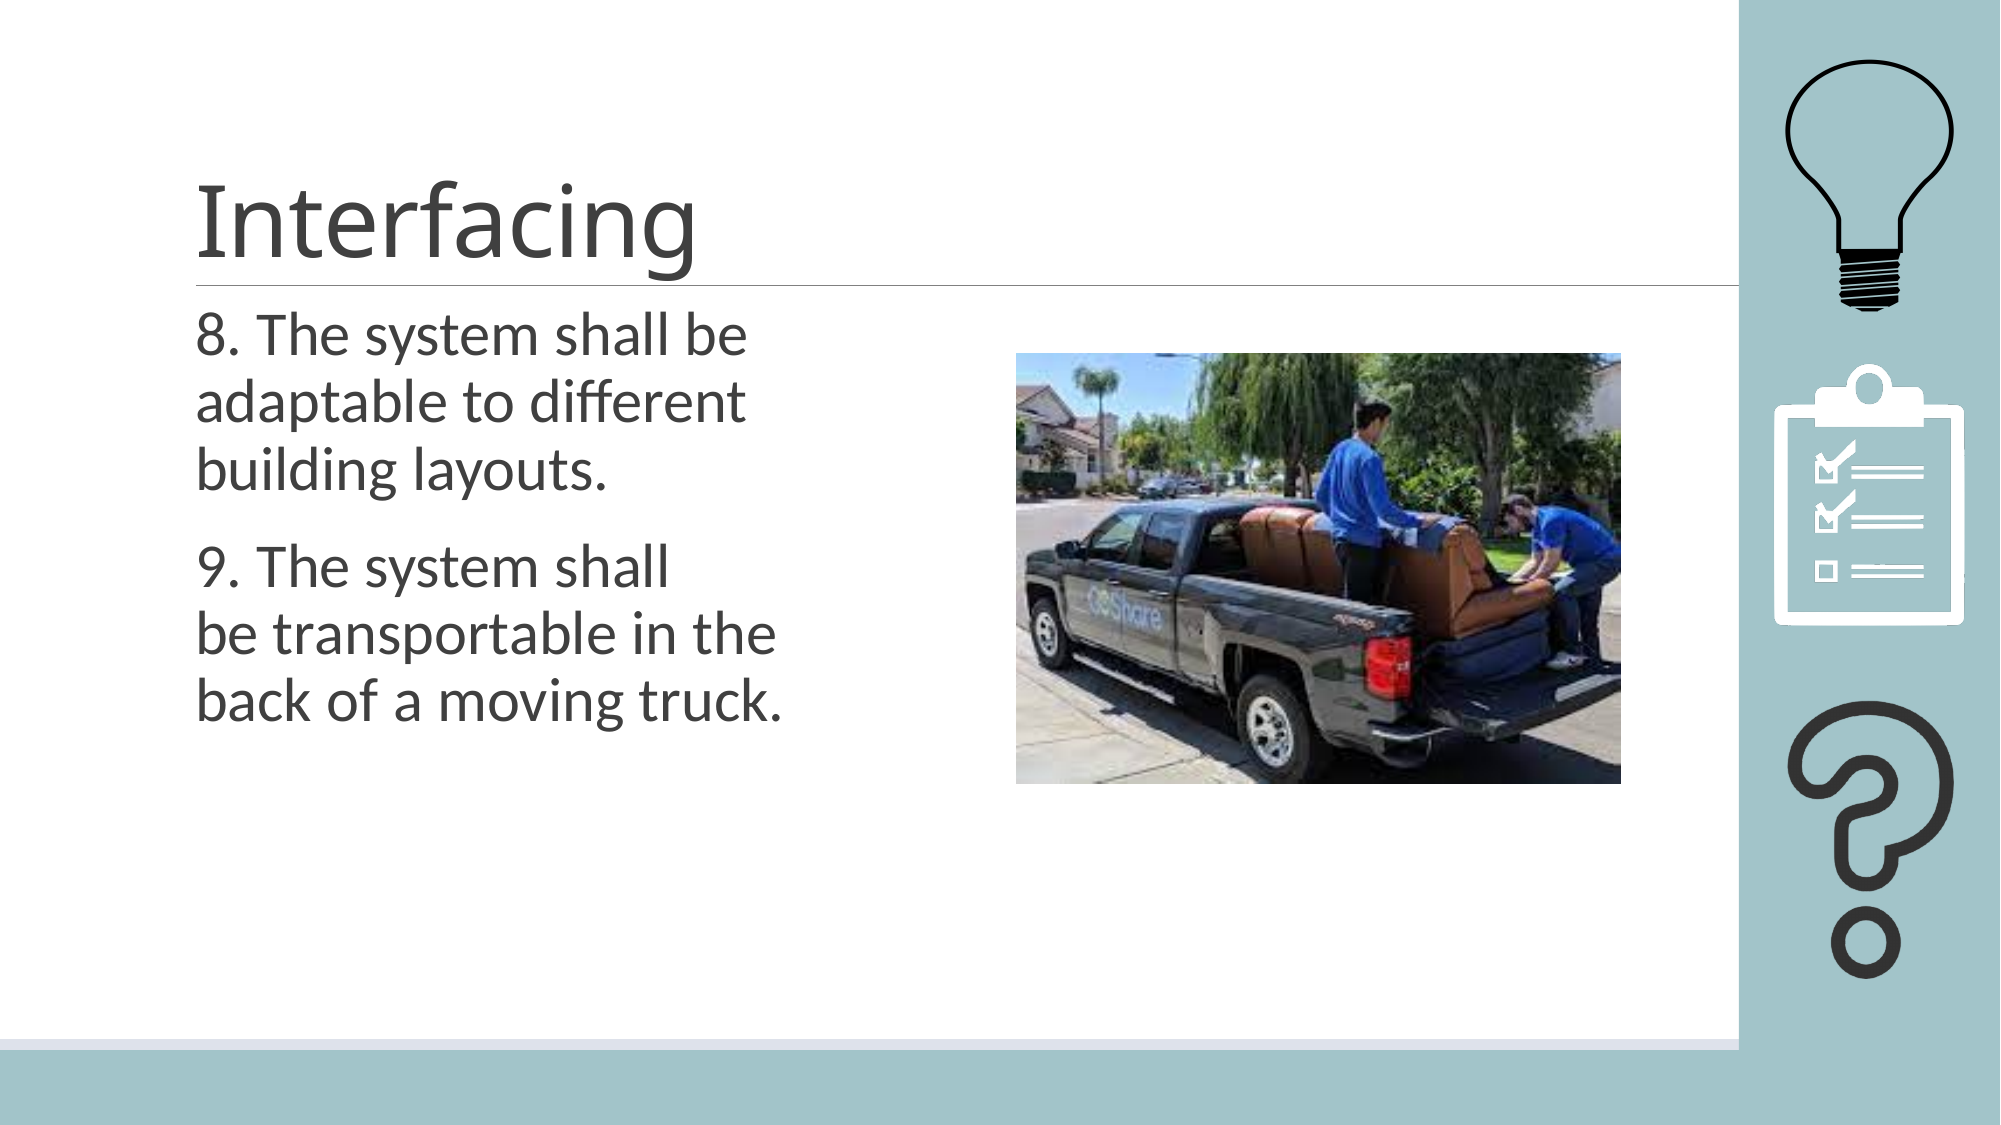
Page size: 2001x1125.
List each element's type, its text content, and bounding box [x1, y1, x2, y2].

picture [1770, 47, 1970, 325]
list 8. The system shall be adaptable to different building layouts. 9. The system shall be transportable in the back of a moving truck. [180, 294, 909, 354]
picture [1751, 352, 1988, 637]
picture [1786, 700, 1954, 979]
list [1015, 352, 1622, 784]
title Interfacing [180, 47, 1738, 285]
text_box [1738, 0, 2000, 1125]
